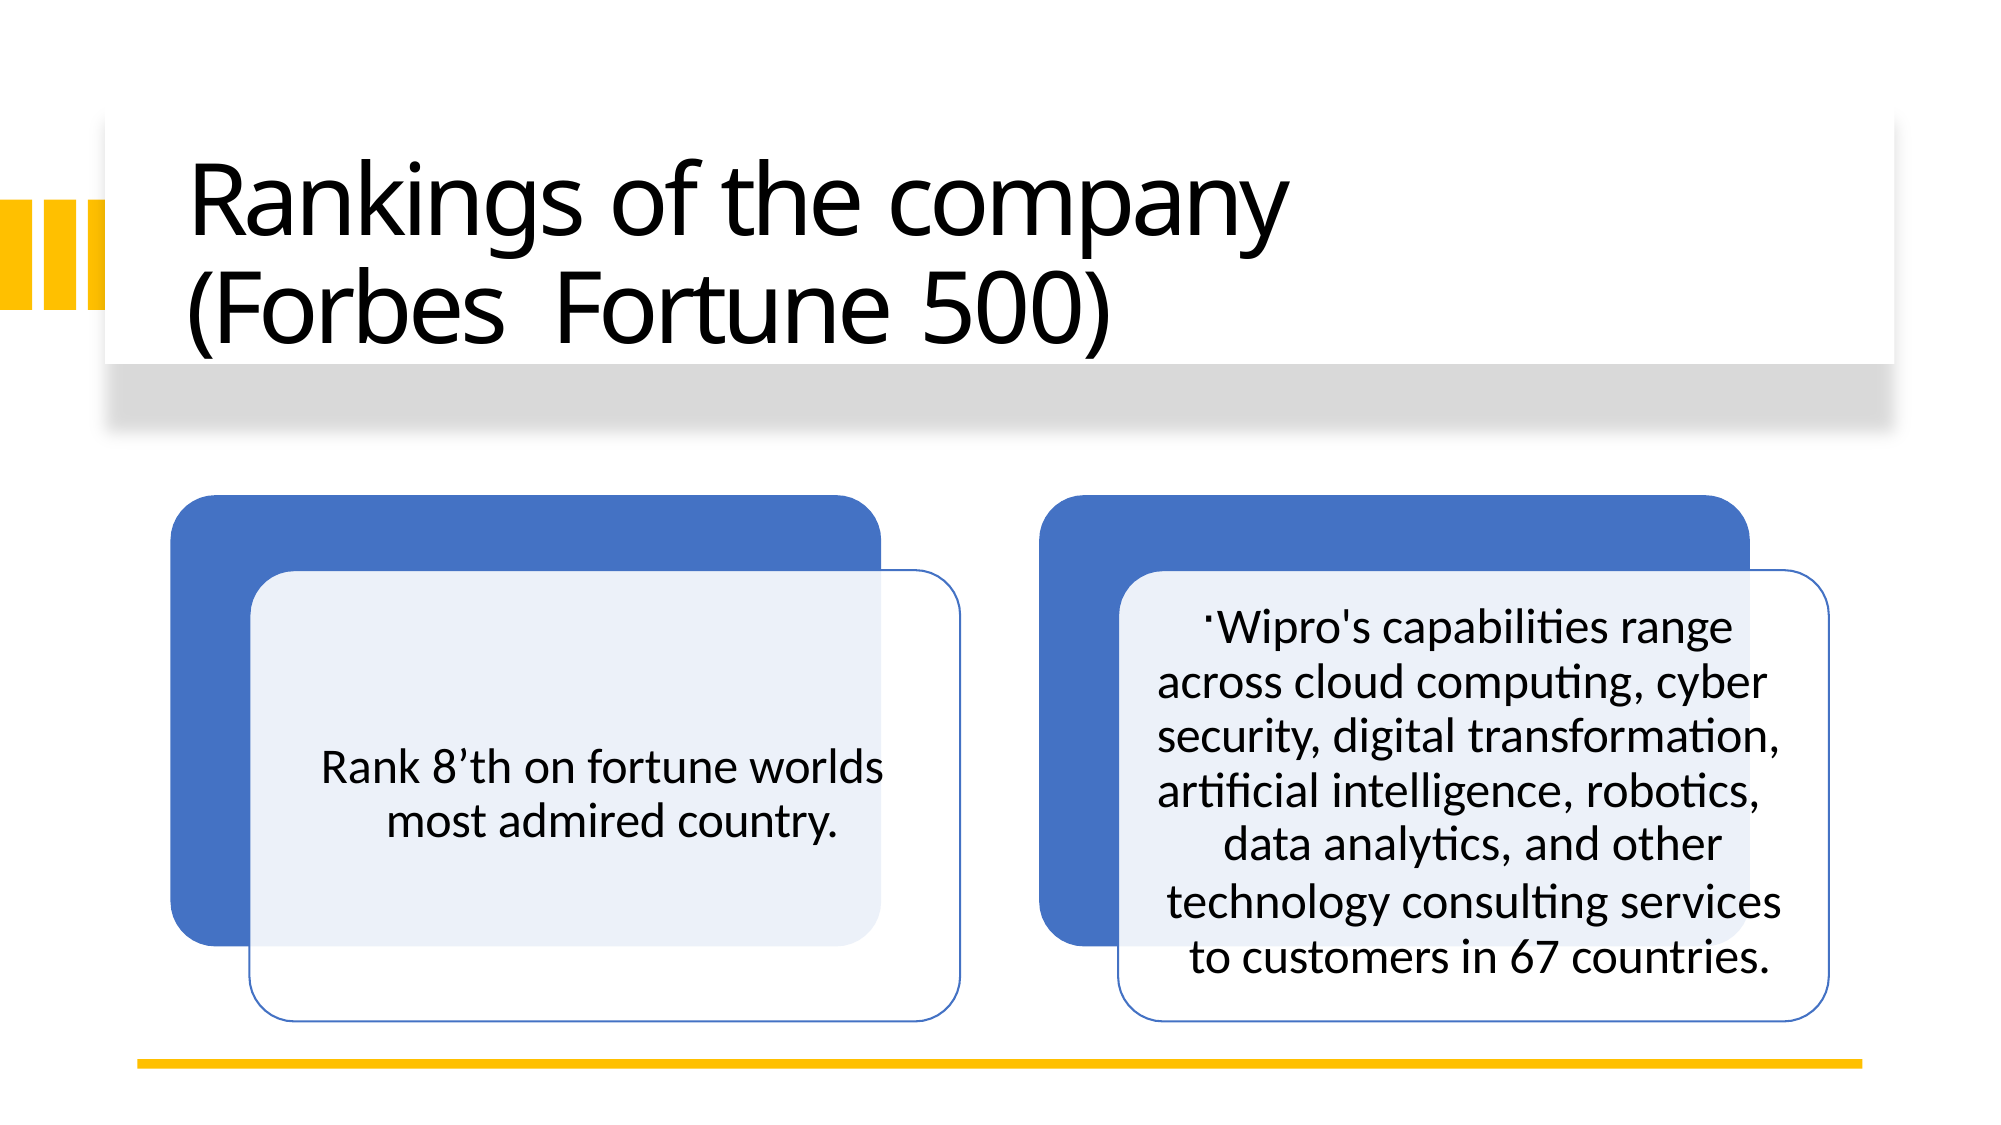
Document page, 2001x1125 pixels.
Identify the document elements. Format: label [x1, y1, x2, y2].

text_box [0, 199, 33, 310]
text_box [170, 494, 962, 1023]
text_box [1038, 494, 1831, 1023]
text_box [81, 98, 1918, 456]
text_box [43, 199, 75, 310]
